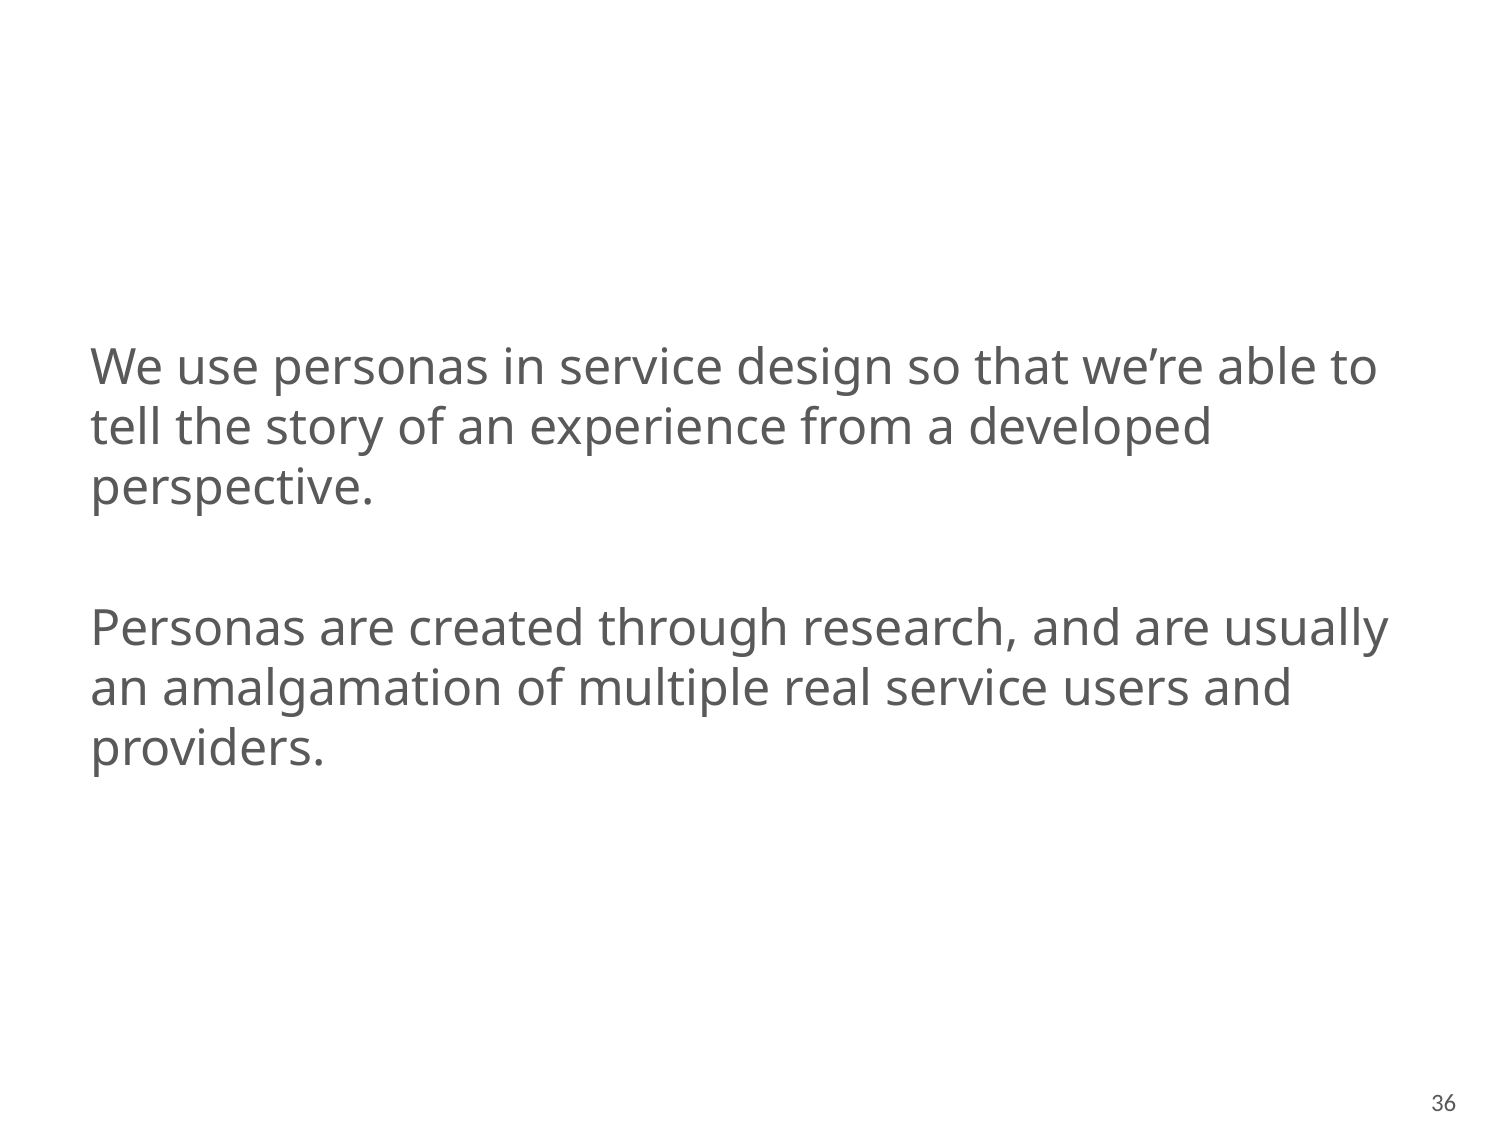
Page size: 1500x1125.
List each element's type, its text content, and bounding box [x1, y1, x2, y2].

list We use personas in service design so that we’re able to tell the story of an experience from a developed perspective. Personas are created through research, and are usually an amalgamation of multiple real service users and providers. [75, 187, 1425, 963]
